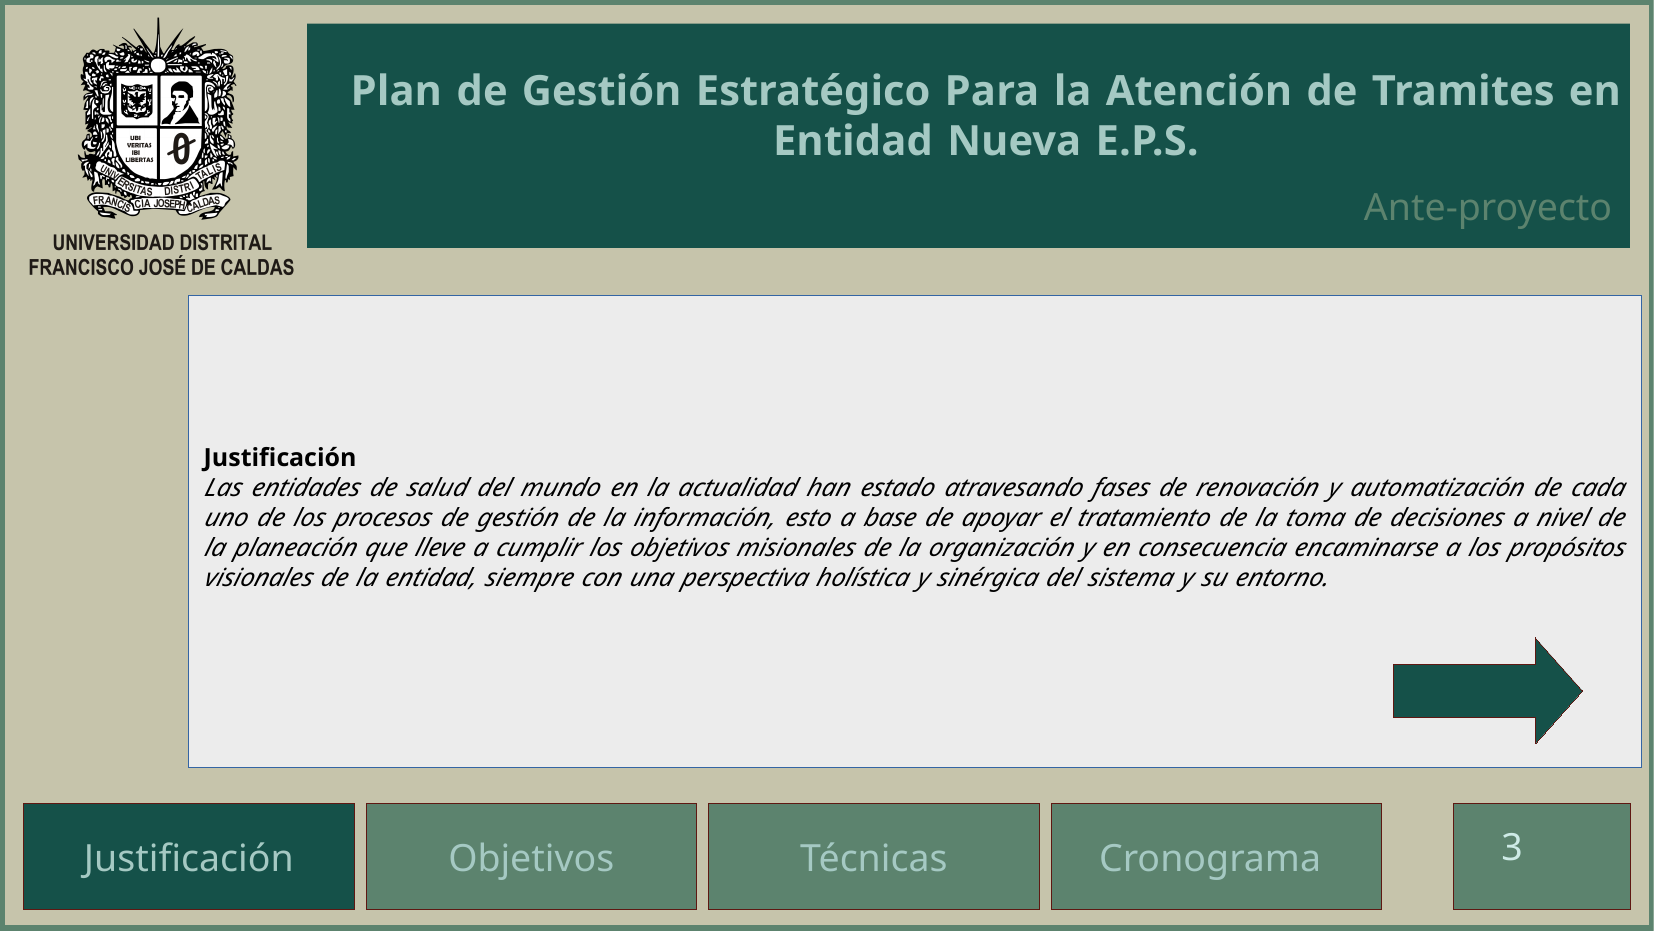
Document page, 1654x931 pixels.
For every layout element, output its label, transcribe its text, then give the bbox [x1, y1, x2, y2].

text_box [1453, 803, 1631, 815]
text_box [1453, 901, 1631, 910]
text_box Justificación [23, 803, 355, 910]
text_box [1393, 637, 1583, 744]
text_box Ante-proyecto [1334, 175, 1642, 235]
text_box [312, 23, 1630, 248]
text_box Objetivos [366, 803, 697, 910]
text_box Plan de Gestión Estratégico Para la Atención de Tramites en Entidad Nueva E.P.S. [318, 56, 1654, 172]
picture [12, 0, 308, 296]
text_box Técnicas [708, 803, 1040, 910]
text_box [0, 0, 1654, 931]
text_box Justificación Las entidades de salud del mundo en la actualidad han estado atravesando fases de renovación y automatización de cada uno de los procesos de gestión de la información, esto a base de apoyar el tratamiento de la toma de decisiones a nivel de la planeación que lleve a cumplir los objetivos misionales de la organización y en consecuencia encaminarse a los propósitos visionales de la entidad, siempre con una perspectiva holística y sinérgica del sistema y su entorno. [188, 295, 1642, 768]
text_box 1 [1393, 815, 1631, 901]
text_box Cronograma [1051, 803, 1382, 910]
